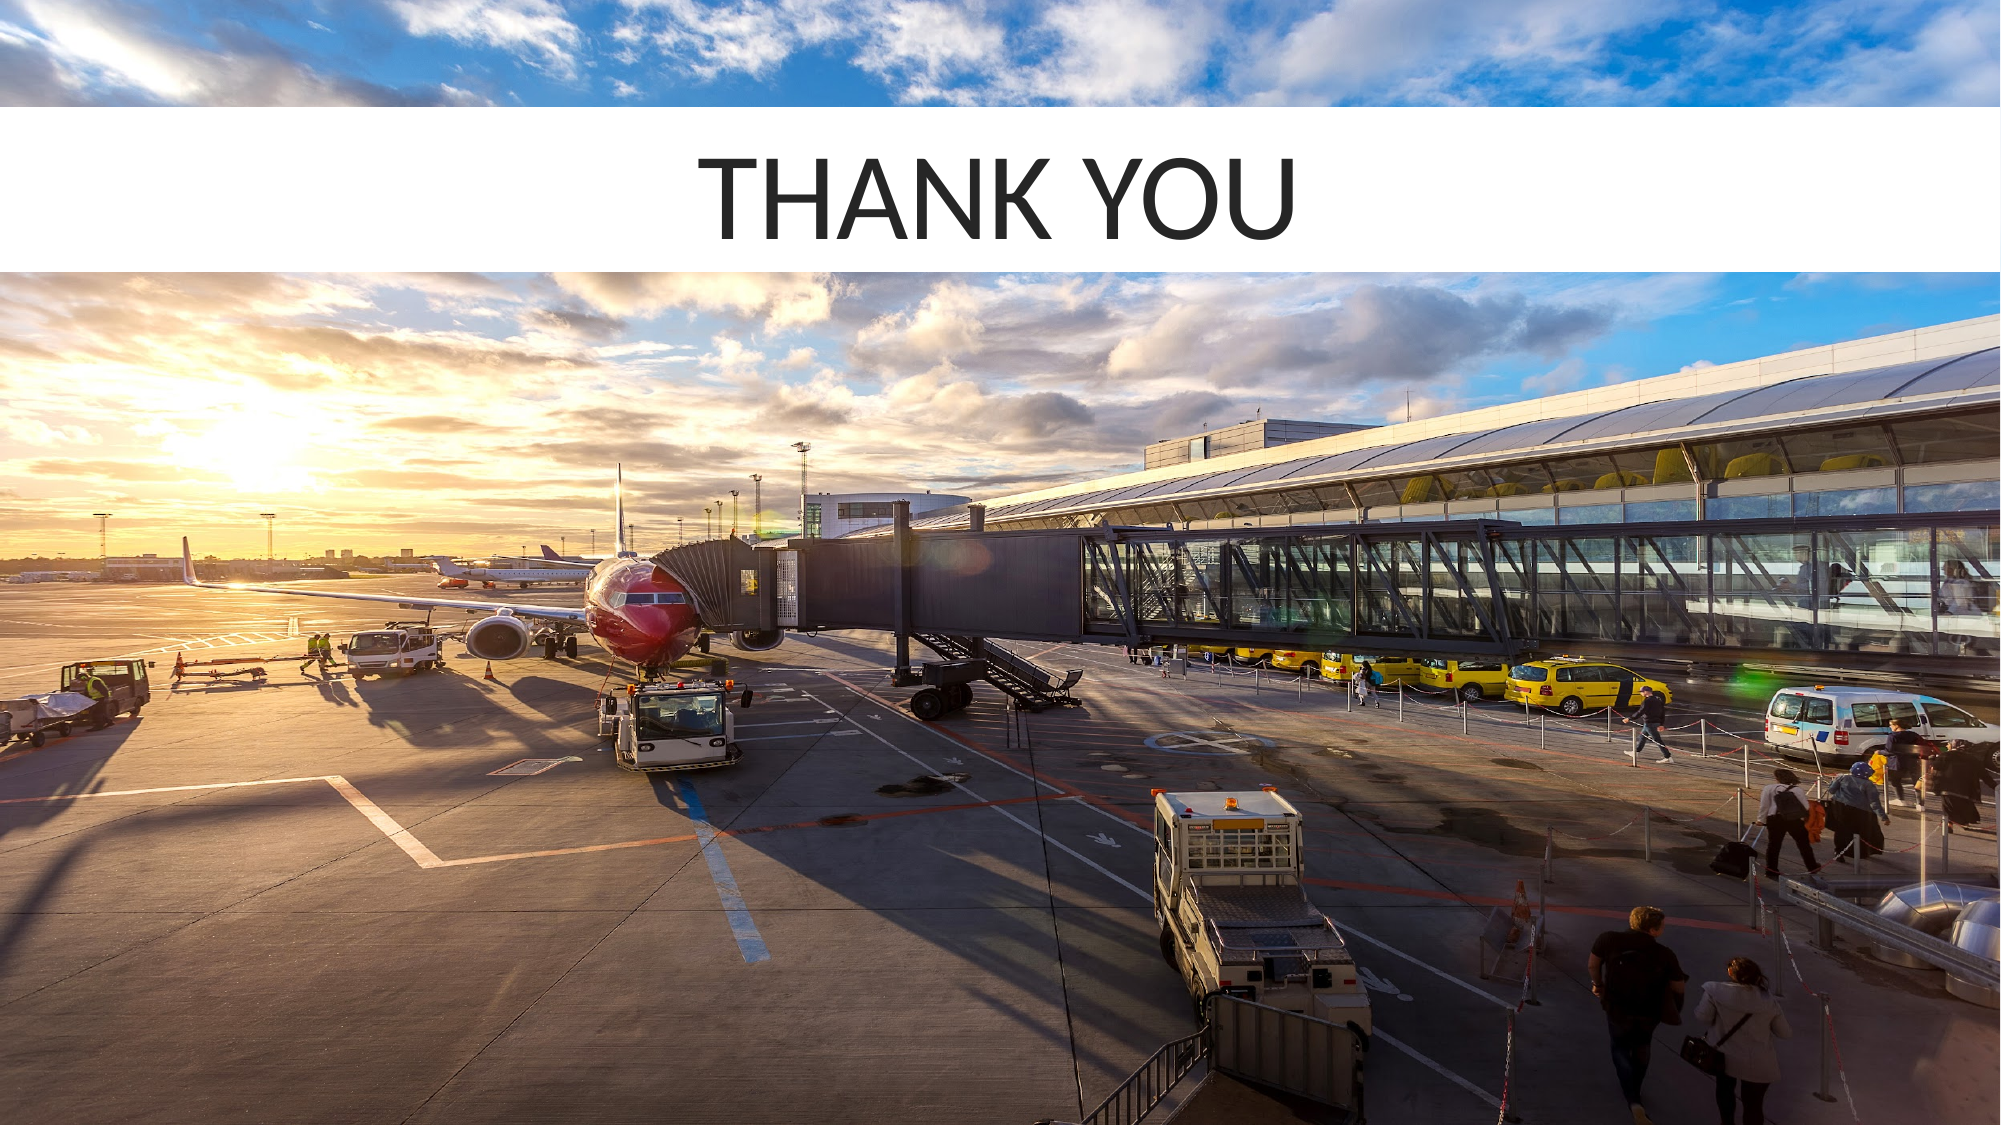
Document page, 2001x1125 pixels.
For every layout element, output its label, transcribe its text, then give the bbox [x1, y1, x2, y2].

text_box THANK YOU [0, 107, 2000, 272]
picture [0, 0, 2001, 1125]
text_box [0, 912, 2000, 975]
